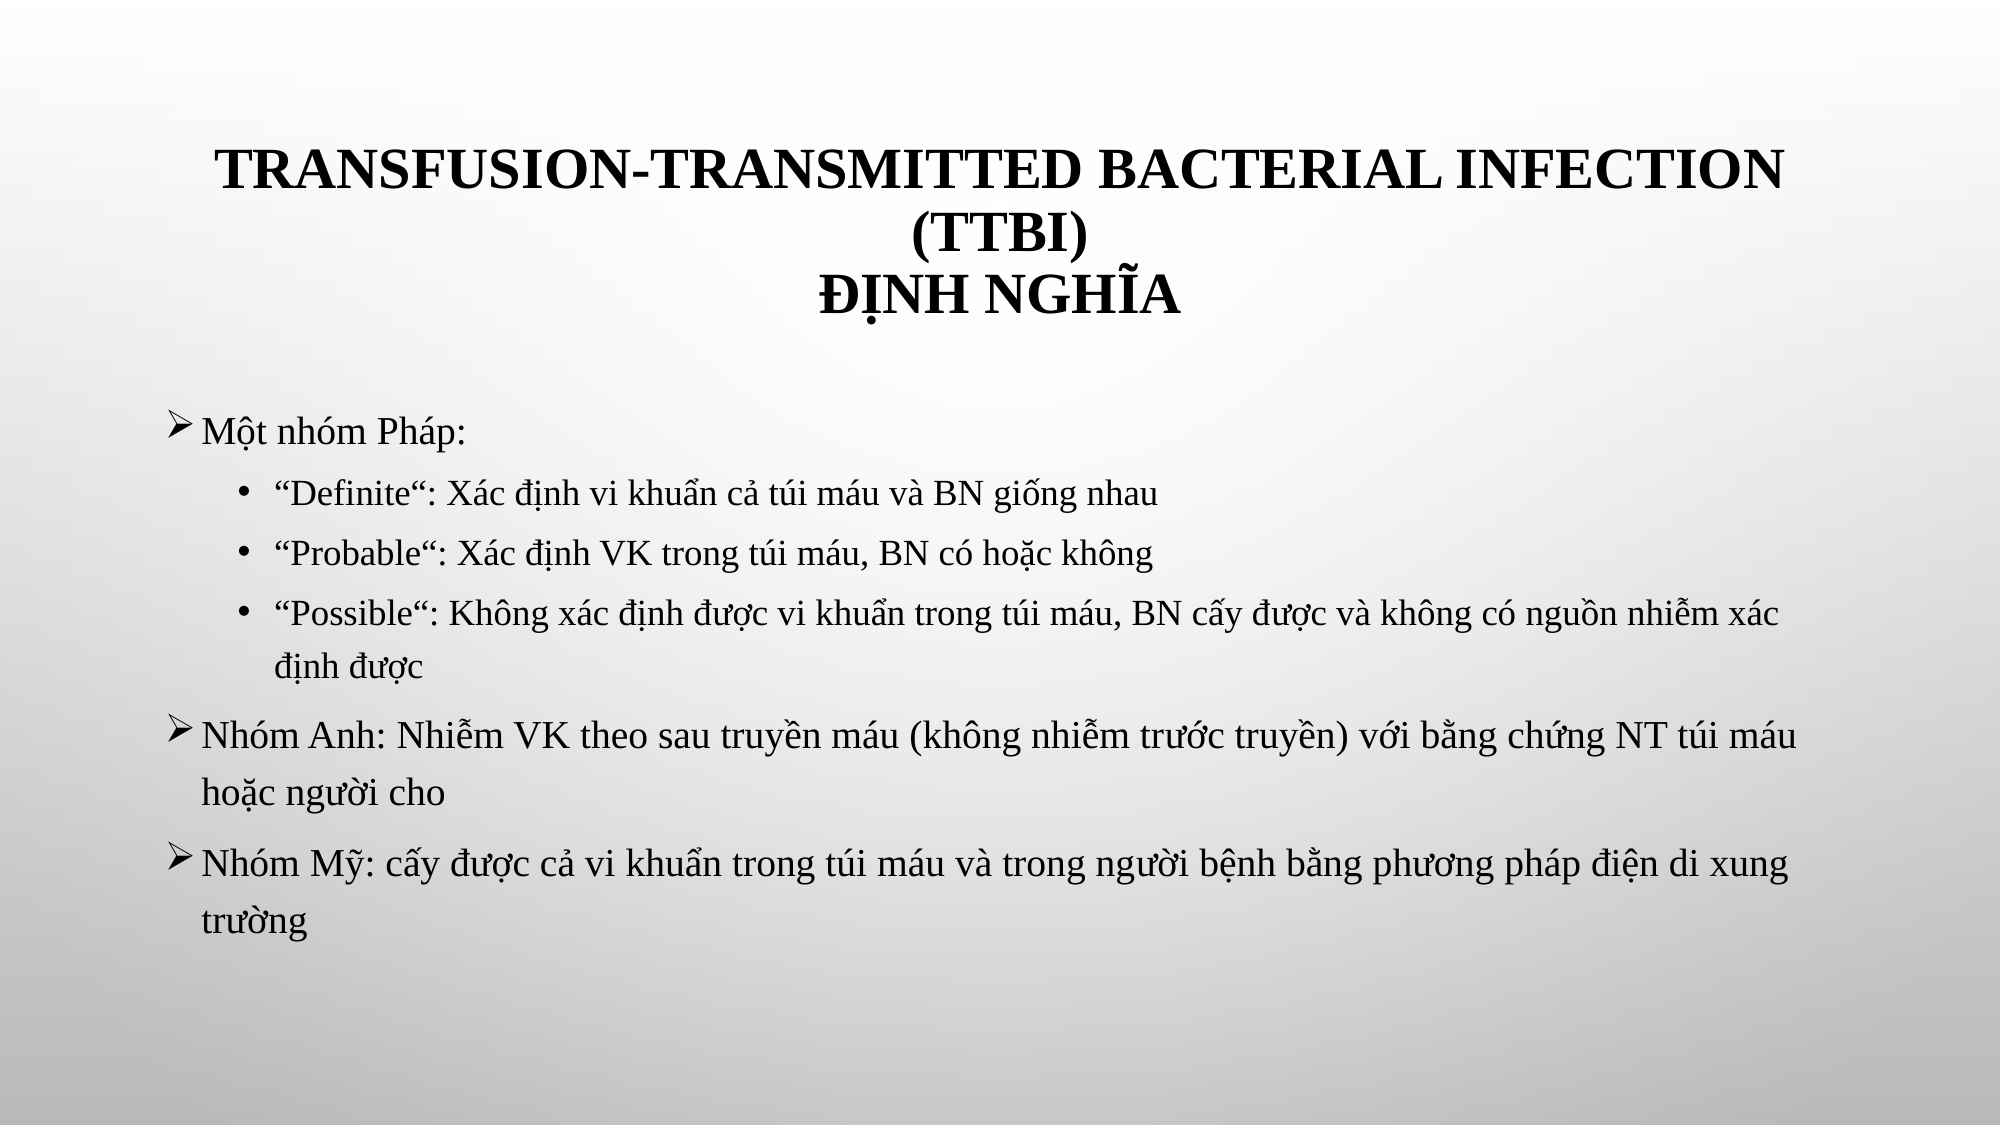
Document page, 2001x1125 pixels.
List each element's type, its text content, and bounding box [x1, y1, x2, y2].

picture [0, 0, 2000, 1125]
list Một nhóm Pháp: “Definite“: Xác định vi khuẩn cả túi máu và BN giống nhau “Probable“: Xác định VK trong túi máu, BN có hoặc không “Possible“: Không xác định được vi khuẩn trong túi máu, BN cấy được và không có nguồn nhiễm xác định được Nhóm Anh: Nhiễm VK theo sau truyền máu (không nhiễm trước truyền) với bằng chứng NT túi máu hoặc người cho Nhóm Mỹ: cấy được cả vi khuẩn trong túi máu và trong người bệnh bằng phương pháp điện di xung trường [149, 388, 1851, 950]
title Transfusion-transmitted bacterial infection (TTBI) định nghĩa [149, 101, 1851, 364]
